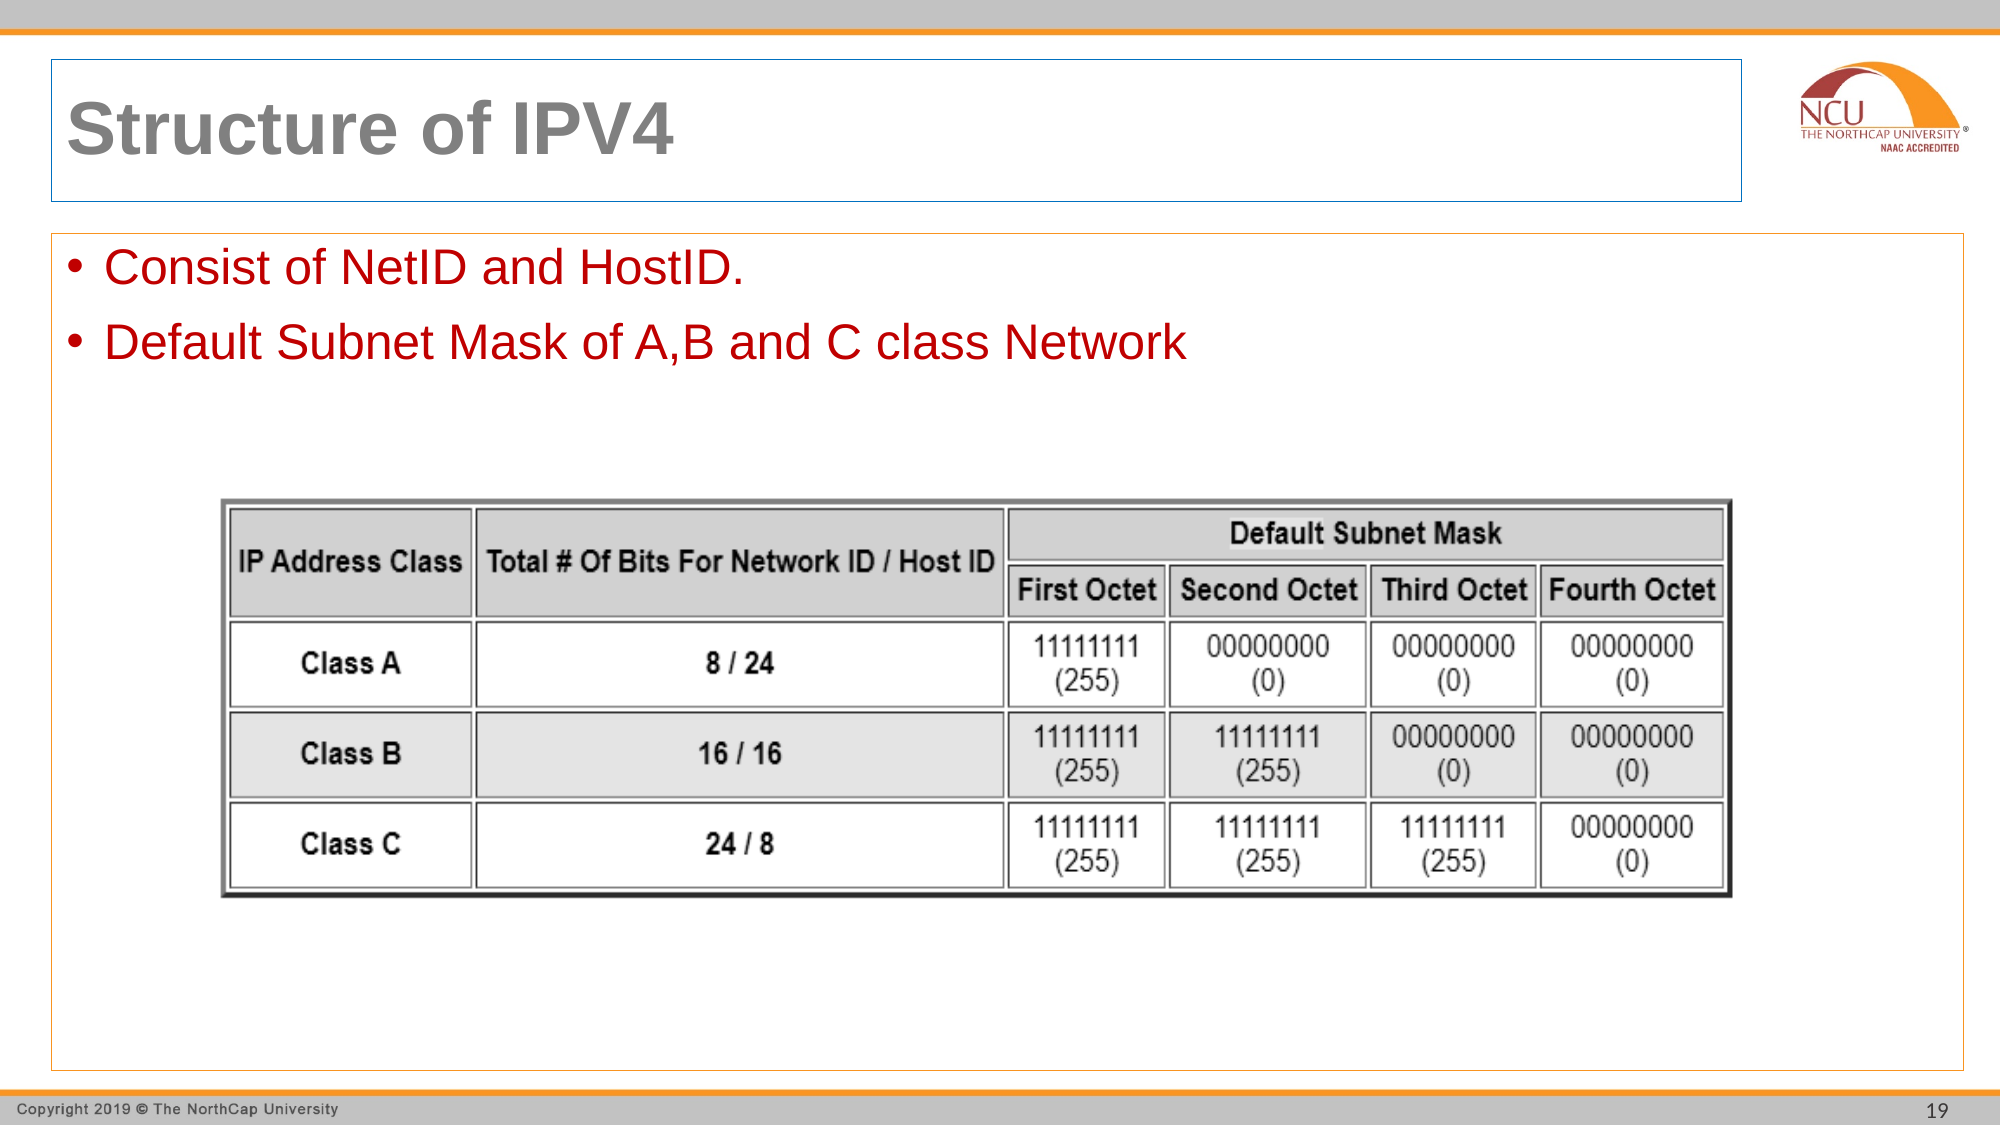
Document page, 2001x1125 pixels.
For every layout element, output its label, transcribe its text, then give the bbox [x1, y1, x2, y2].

slide_number 19 [1791, 1094, 1964, 1125]
title Structure of IPV4 [51, 59, 1742, 202]
picture [0, 0, 2000, 1125]
list Consist of NetID and HostID. Default Subnet Mask of A,B and C class Network [51, 233, 1964, 1071]
